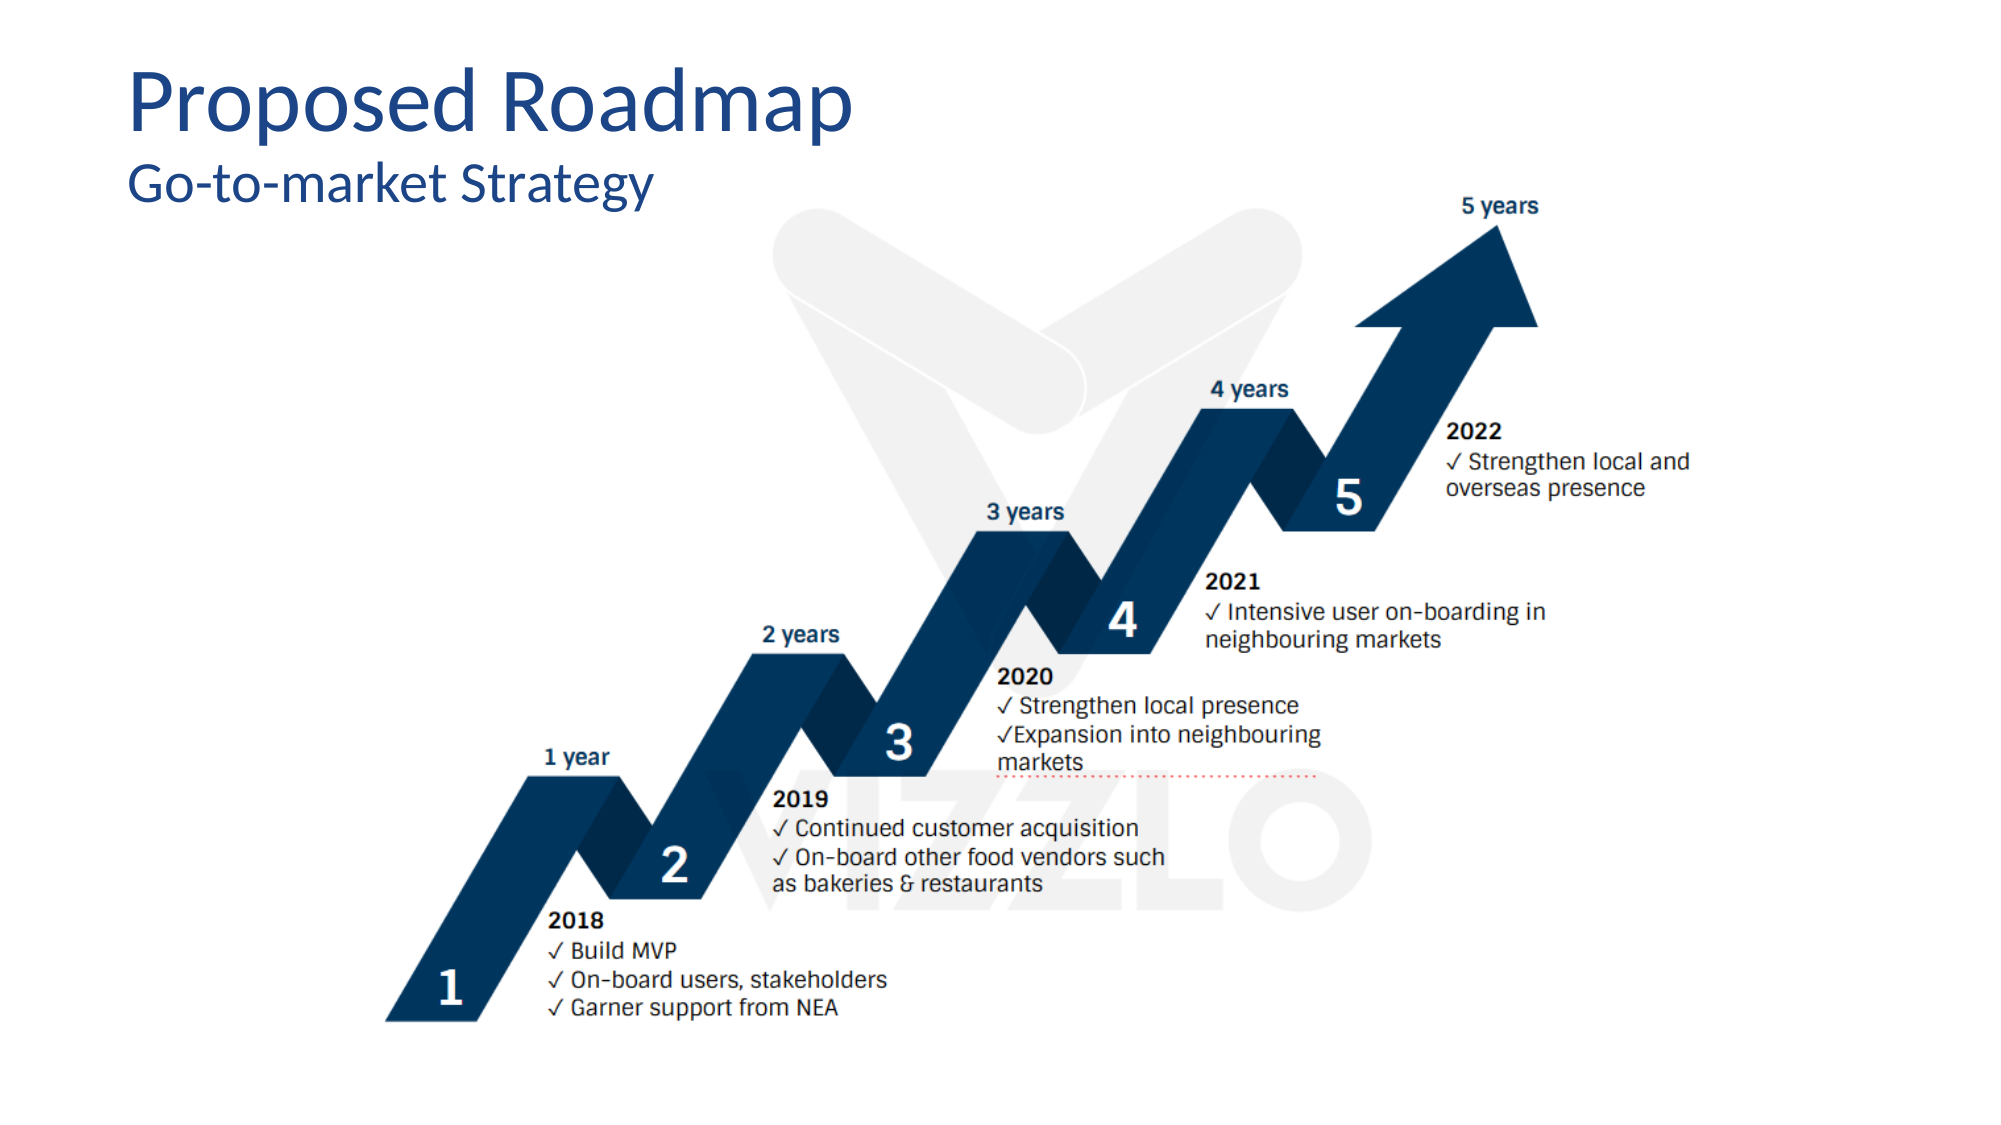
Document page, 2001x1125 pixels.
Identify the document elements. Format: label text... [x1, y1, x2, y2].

title Proposed Roadmap Go-to-market Strategy [112, 24, 1838, 243]
picture [317, 169, 1752, 1042]
